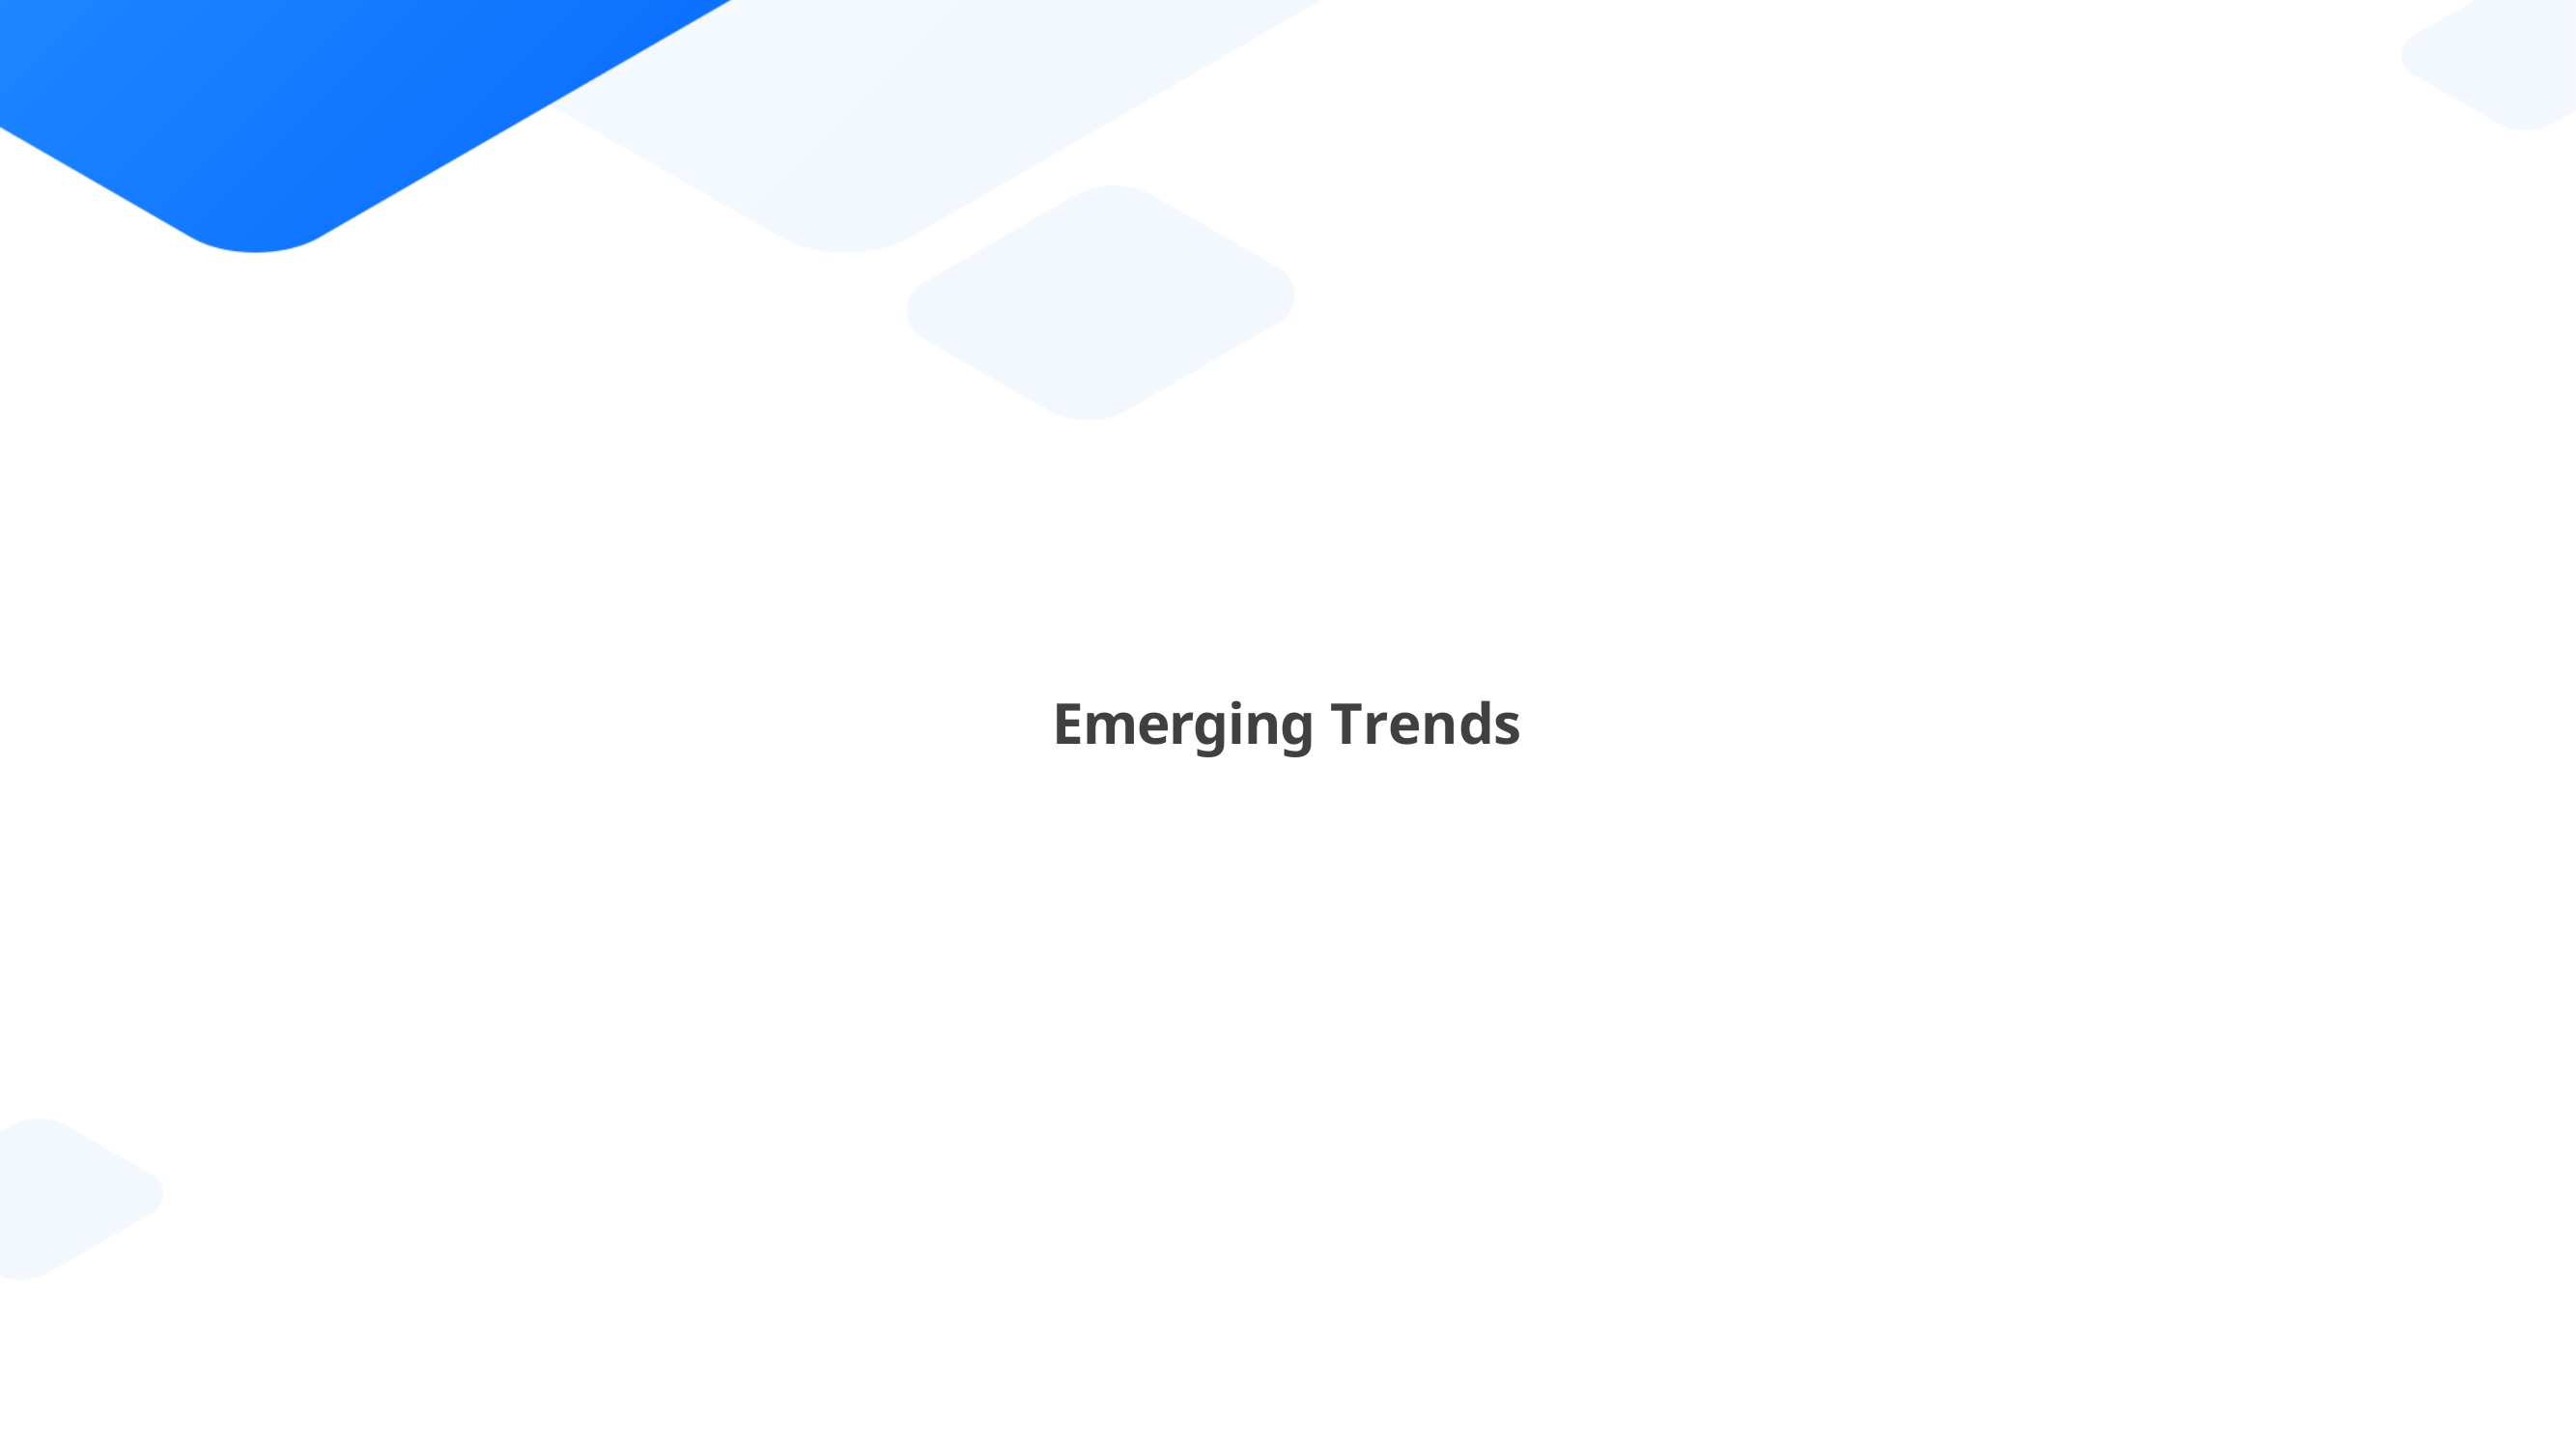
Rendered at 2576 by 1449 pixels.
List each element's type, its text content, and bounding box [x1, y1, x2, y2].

picture [0, 0, 2576, 1280]
title Emerging Trends [1050, 685, 1525, 930]
